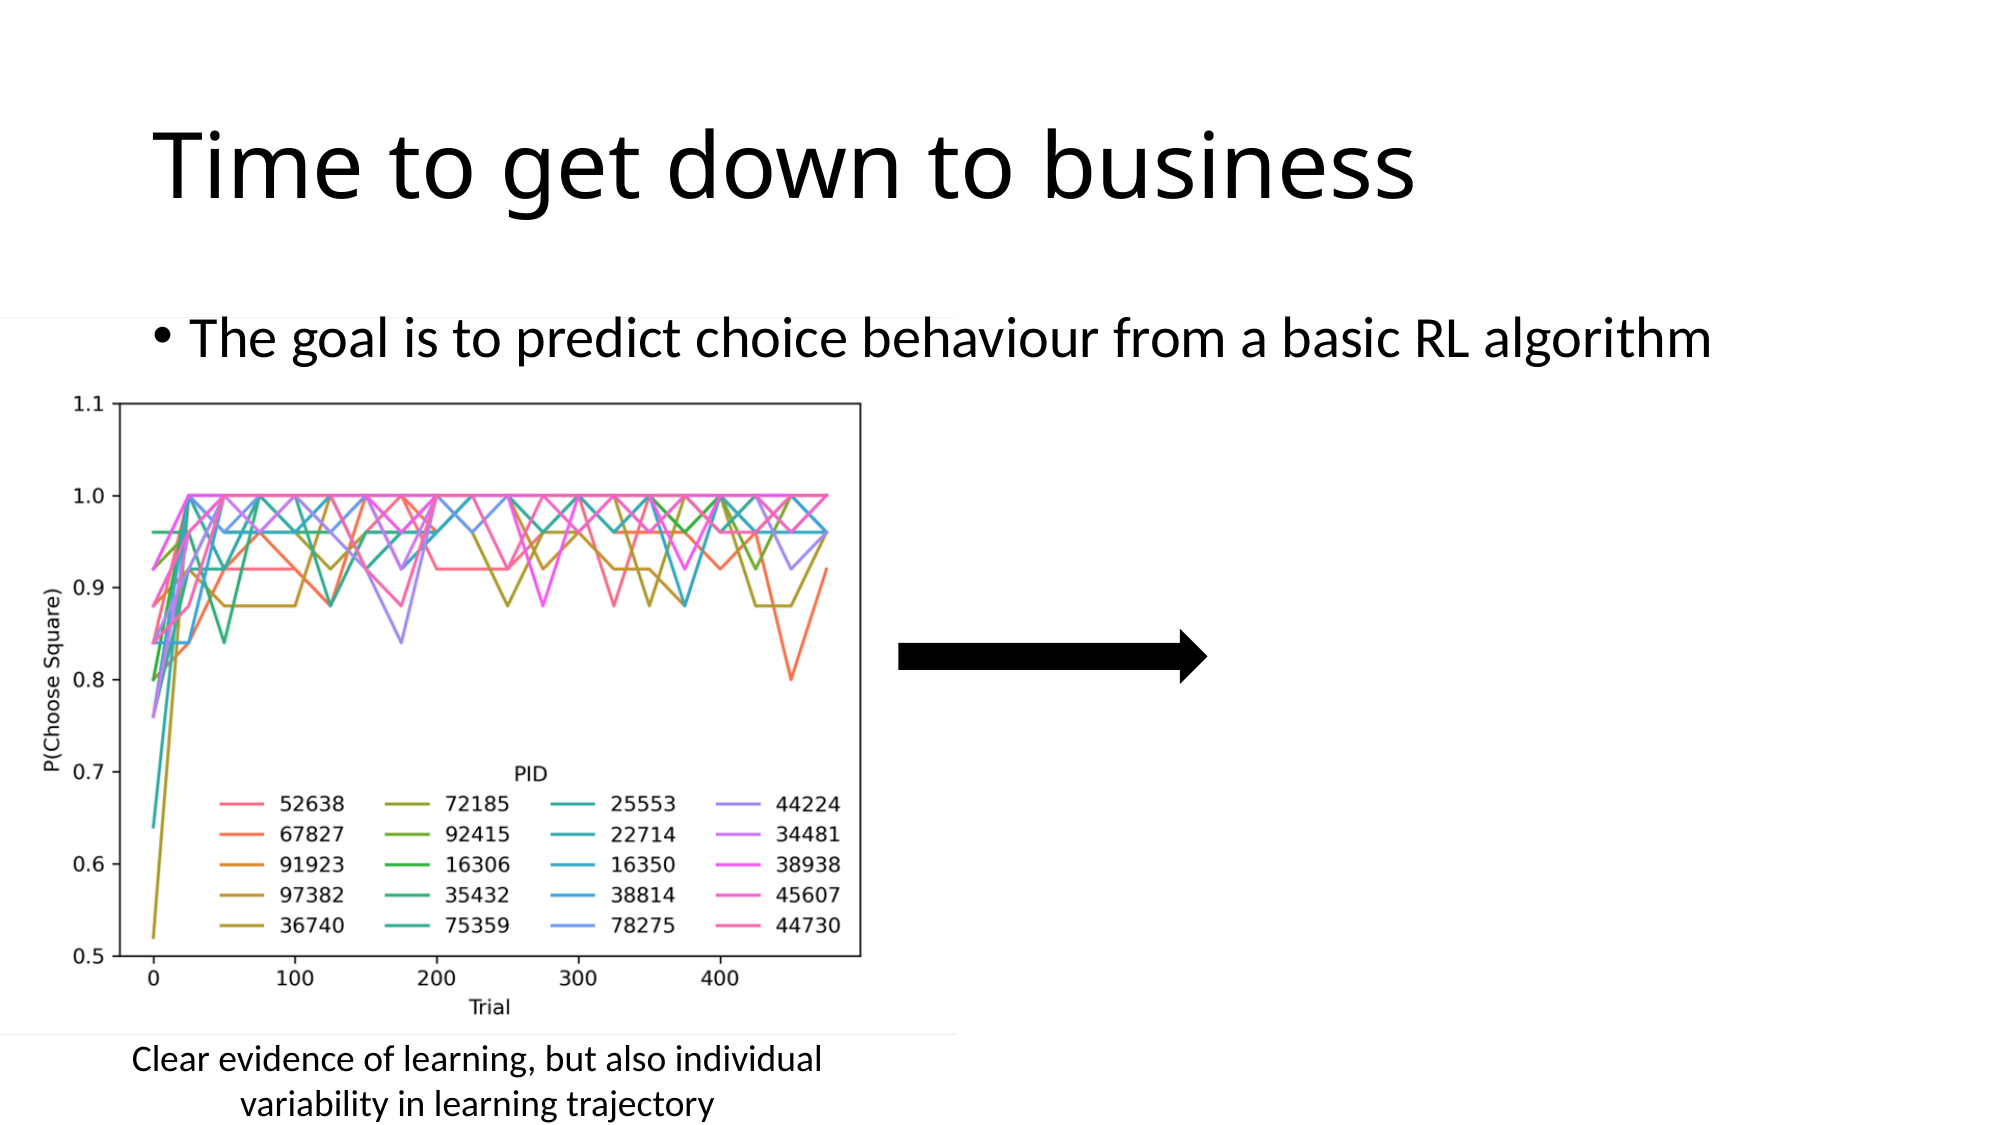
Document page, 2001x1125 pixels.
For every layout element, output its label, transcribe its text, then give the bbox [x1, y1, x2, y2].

title Time to get down to business [137, 59, 1863, 278]
text_box Clear evidence of learning, but also individual variability in learning trajectory [56, 1036, 900, 1125]
list The goal is to predict choice behaviour from a basic RL algorithm [137, 299, 1863, 1014]
picture [0, 316, 956, 1036]
text_box [956, 628, 1208, 684]
